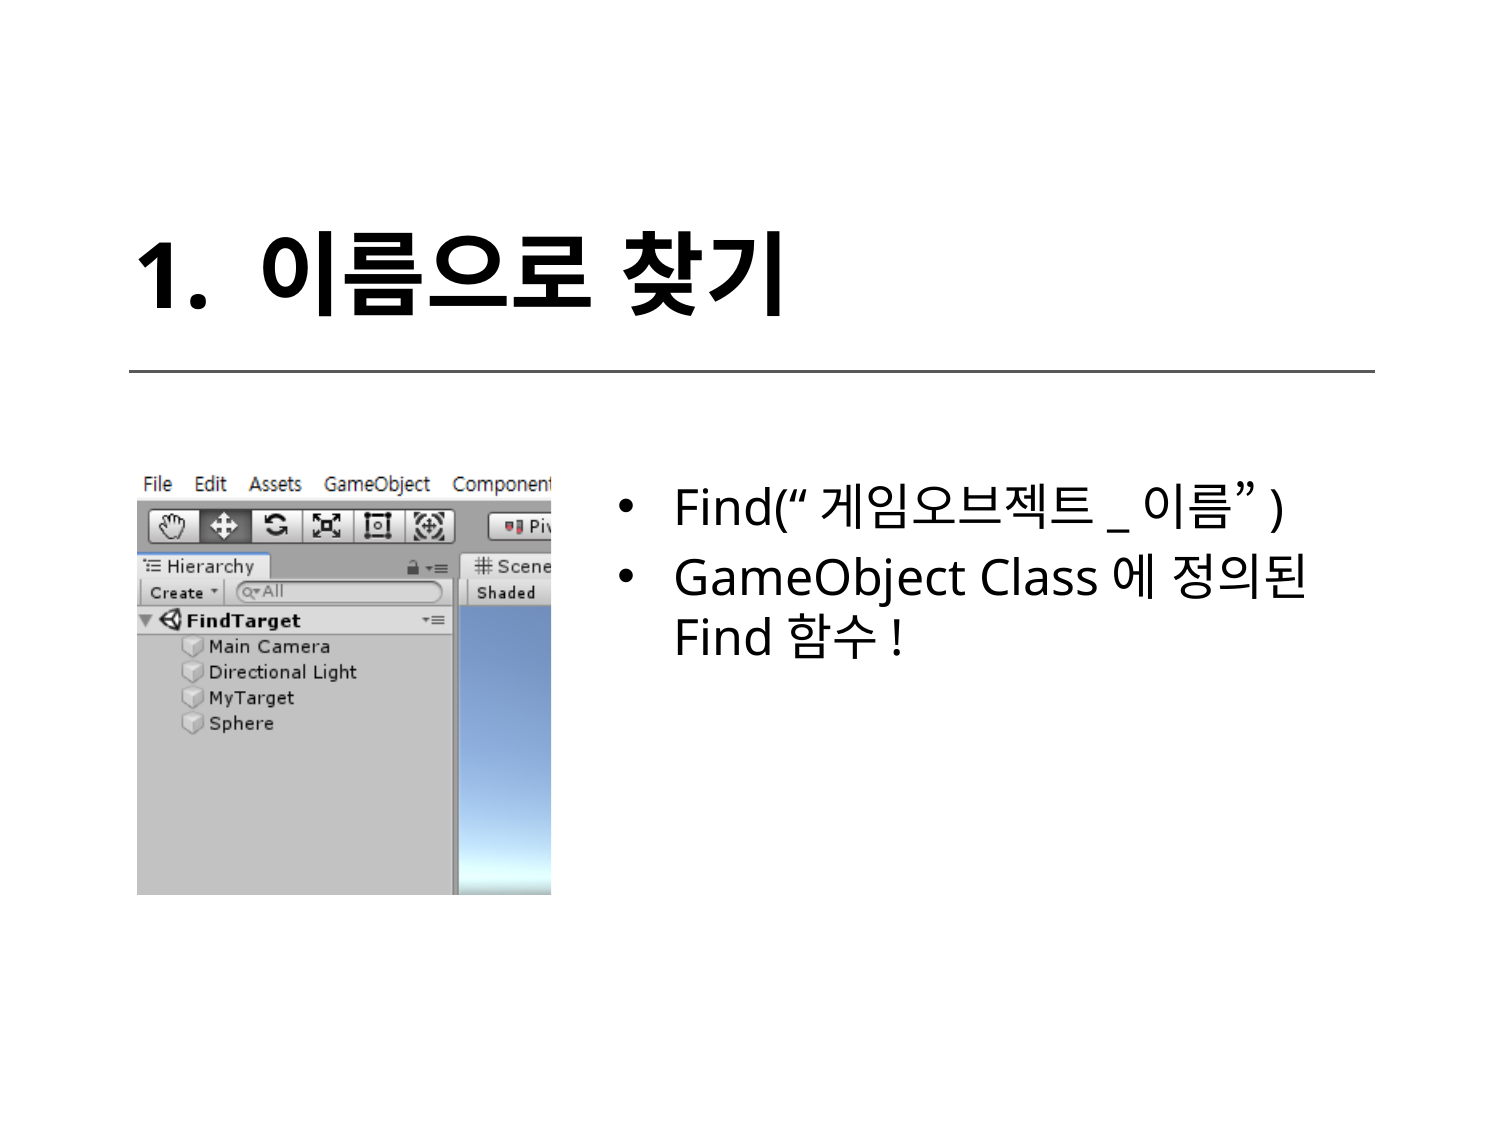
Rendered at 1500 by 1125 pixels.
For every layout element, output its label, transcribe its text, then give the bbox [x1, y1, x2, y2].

picture [136, 460, 552, 895]
title 1. 이름으로 찾기 [118, 160, 1421, 335]
list Find(“게임오브젝트_이름”) GameObject Class에 정의된 Find함수! [602, 467, 1418, 996]
